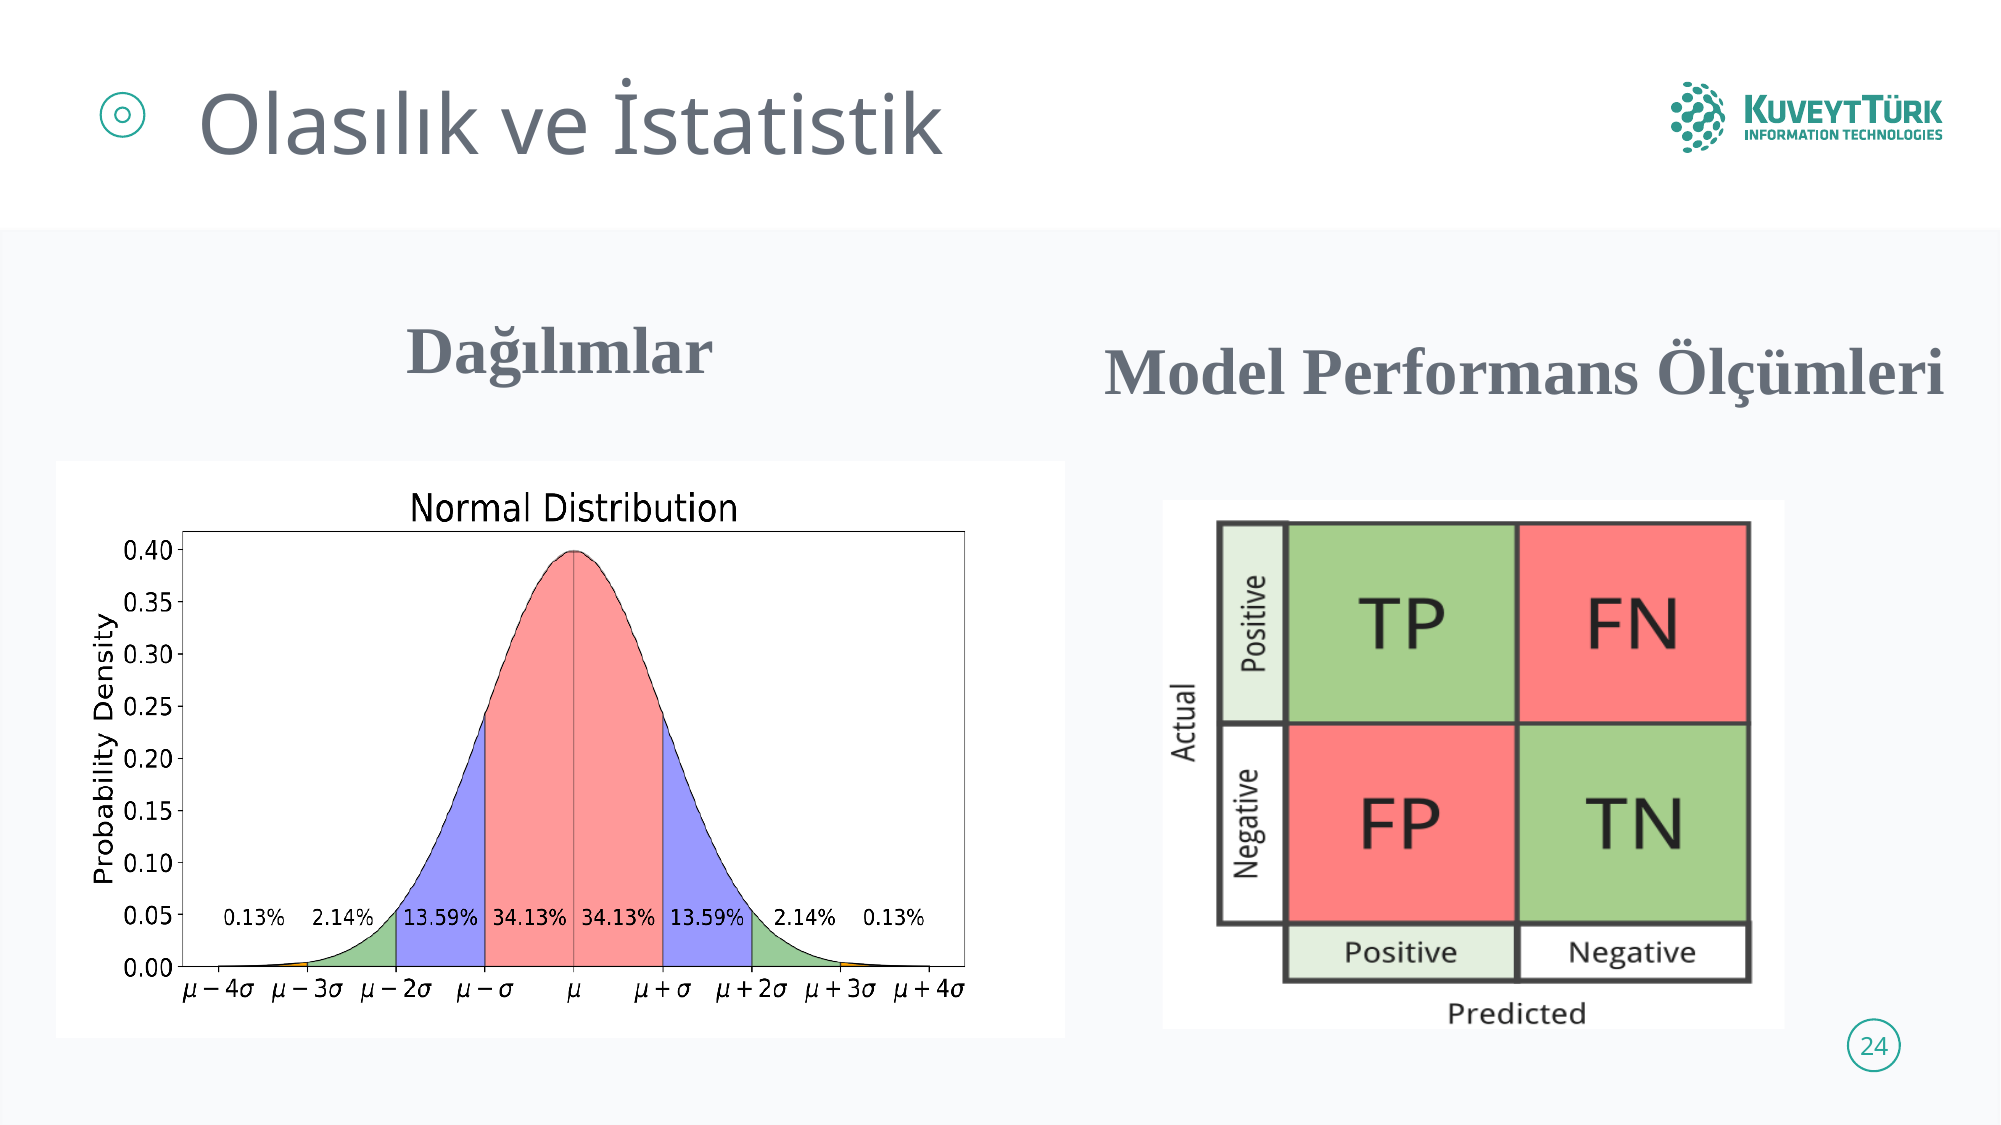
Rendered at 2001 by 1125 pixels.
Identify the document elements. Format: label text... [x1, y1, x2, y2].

list Olasılık ve İstatistik [182, 74, 1694, 155]
picture [56, 461, 1065, 1038]
picture [1162, 499, 1785, 1029]
text_box Model Performans Ölçümleri [1078, 301, 1972, 424]
text_box Dağılımlar [356, 301, 764, 402]
